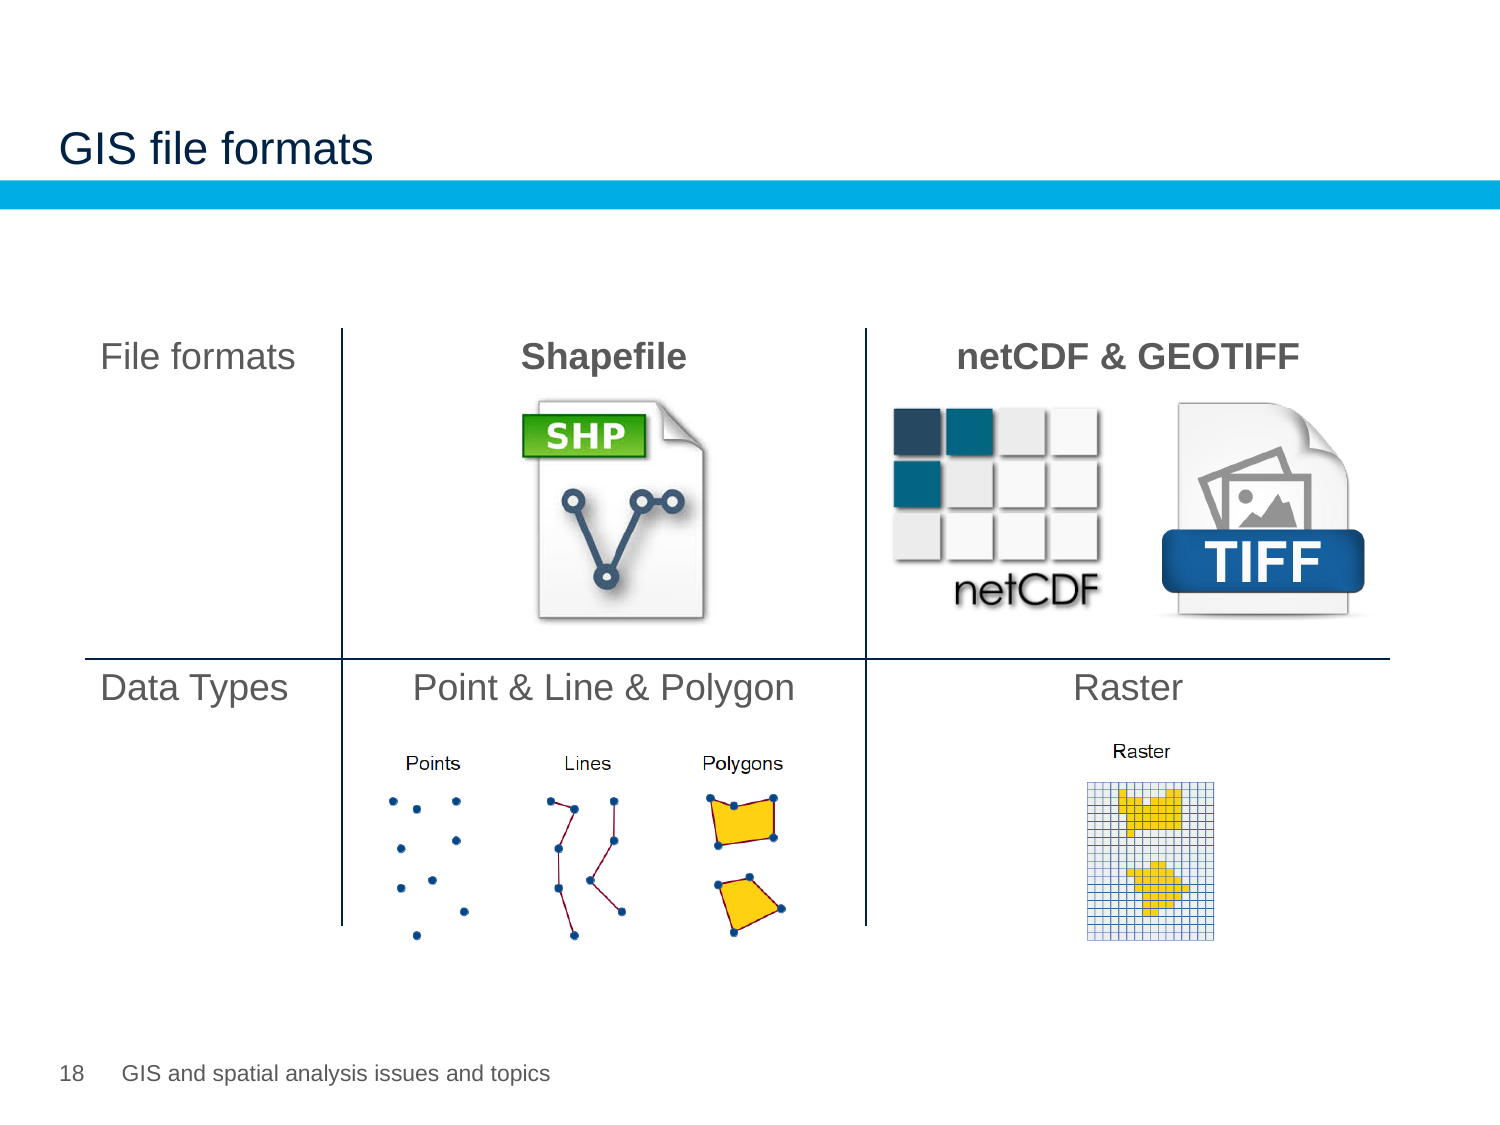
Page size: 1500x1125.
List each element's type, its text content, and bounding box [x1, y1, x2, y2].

picture [1062, 725, 1233, 963]
footer GIS and spatial analysis issues and topics [121, 1042, 1092, 1103]
picture [357, 738, 805, 976]
table_cell Raster [867, 660, 1390, 926]
title GIS file formats [58, 49, 1447, 174]
table_header netCDF & GEOTIFF [867, 328, 1390, 658]
picture [514, 390, 719, 628]
table_cell Point & Line & Polygon [343, 660, 865, 926]
picture [1147, 390, 1382, 628]
table_cell Data Types [85, 660, 341, 926]
slide_number 17 [59, 1042, 112, 1103]
picture [876, 390, 1114, 628]
table_header File formats [85, 328, 341, 658]
table_header Shapefile [343, 328, 865, 658]
